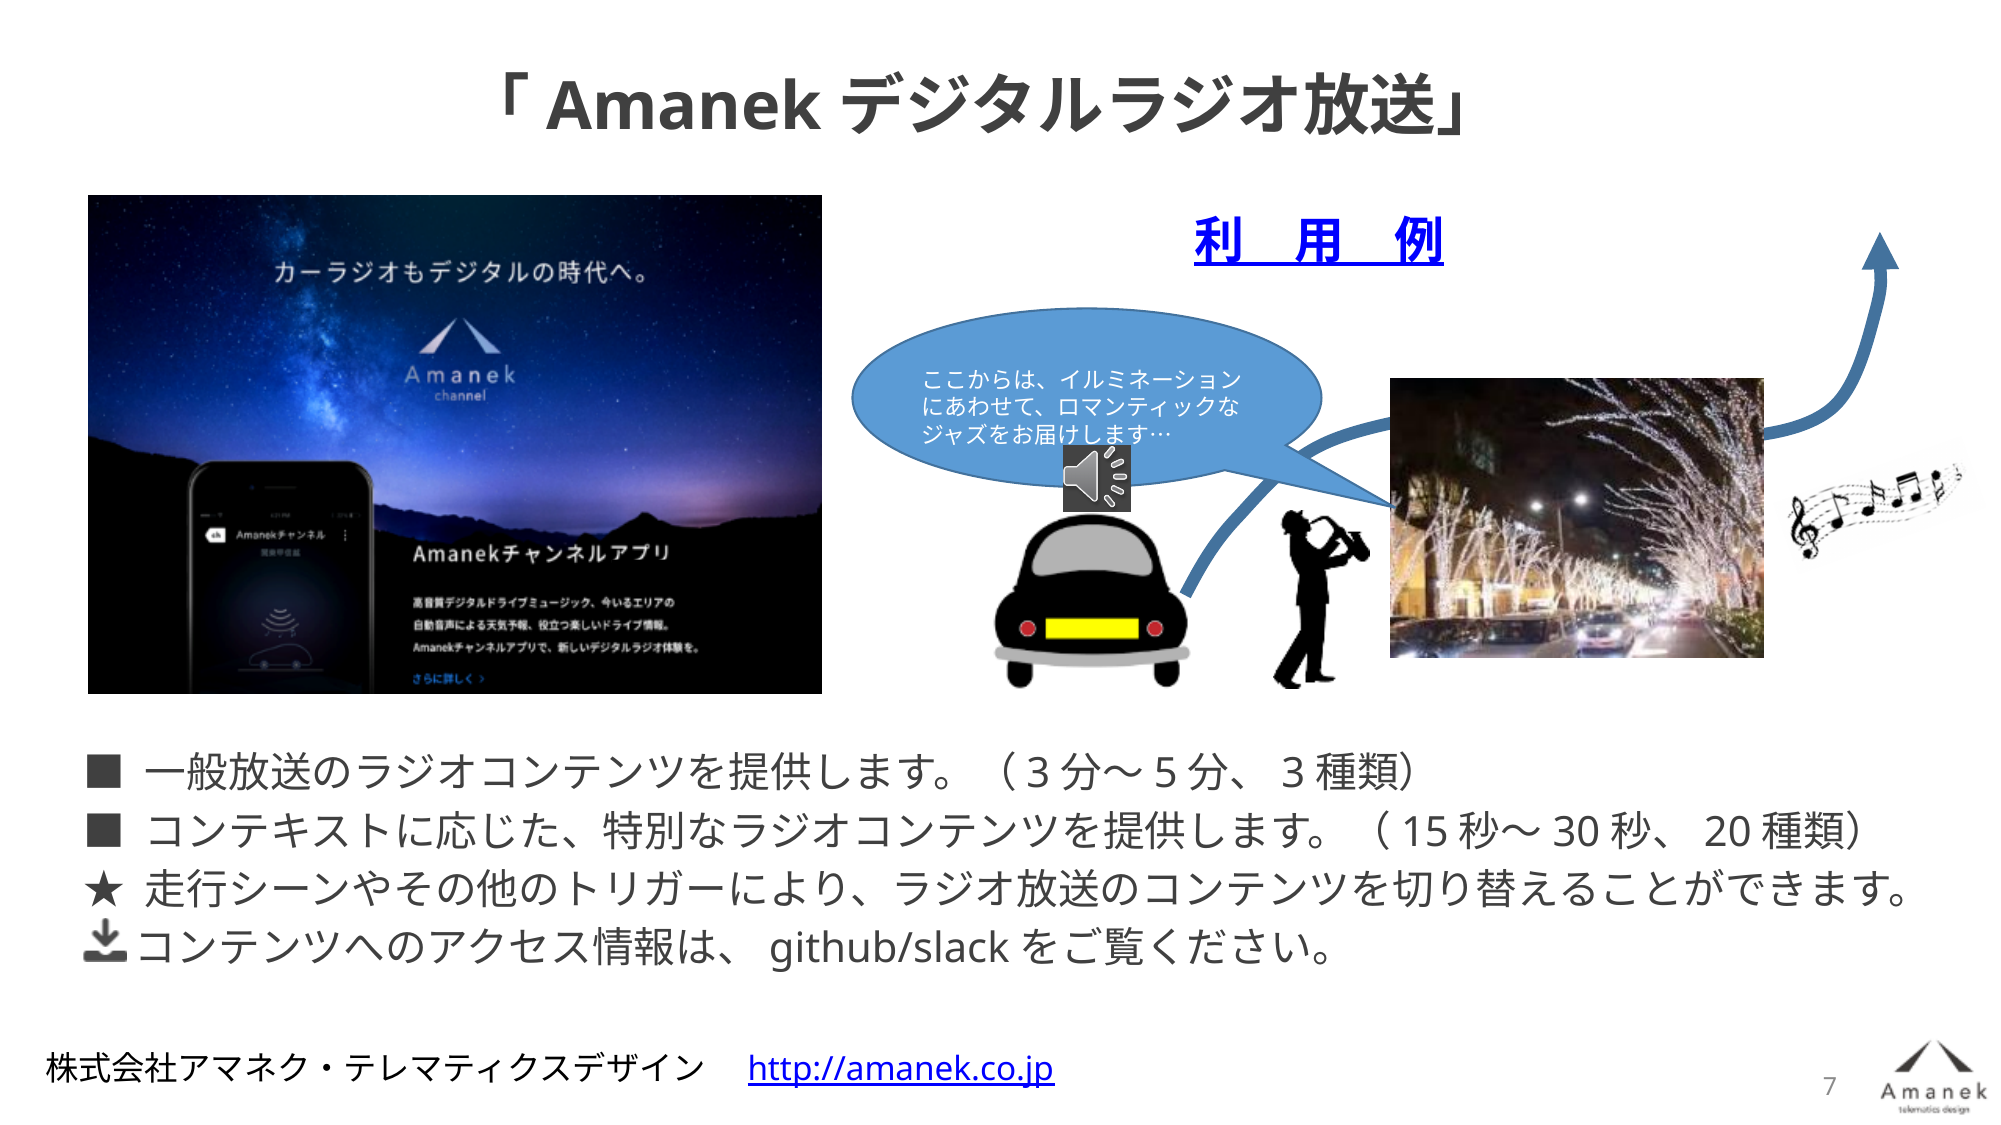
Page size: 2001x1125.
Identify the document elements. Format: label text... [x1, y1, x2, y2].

text_box [1600, 231, 1887, 436]
picture [983, 443, 1202, 709]
text_box ■ 一般放送のラジオコンテンツを提供します。（3分～5分、3種類） ■ コンテキストに応じた、特別なラジオコンテンツを提供します。（15秒～30秒、20種類） ★ 走行シーンやその他のトリガーにより、ラジオ放送のコンテンツを切り替えることができます。 コンテンツへのアクセス情報は、github/slackをご覧ください。 [68, 730, 1986, 979]
text_box 利 用 例 [1173, 186, 1465, 279]
text_box [1304, 422, 1390, 495]
picture [1390, 378, 1764, 658]
picture [1875, 1036, 1996, 1118]
text_box 「Amanekデジタルラジオ放送」 [443, 37, 1524, 153]
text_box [88, 195, 822, 694]
picture [1775, 438, 1985, 573]
text_box ここからは、イルミネーションにあわせて、ロマンティックなジャズをお届けします… [851, 307, 1390, 508]
picture [83, 918, 127, 962]
text_box 株式会社アマネク・テレマティクスデザイン http://amanek.co.jp [30, 1044, 1531, 1125]
slide_number 7 [1531, 1057, 1853, 1118]
text_box [1202, 482, 1364, 587]
picture [1273, 509, 1370, 689]
